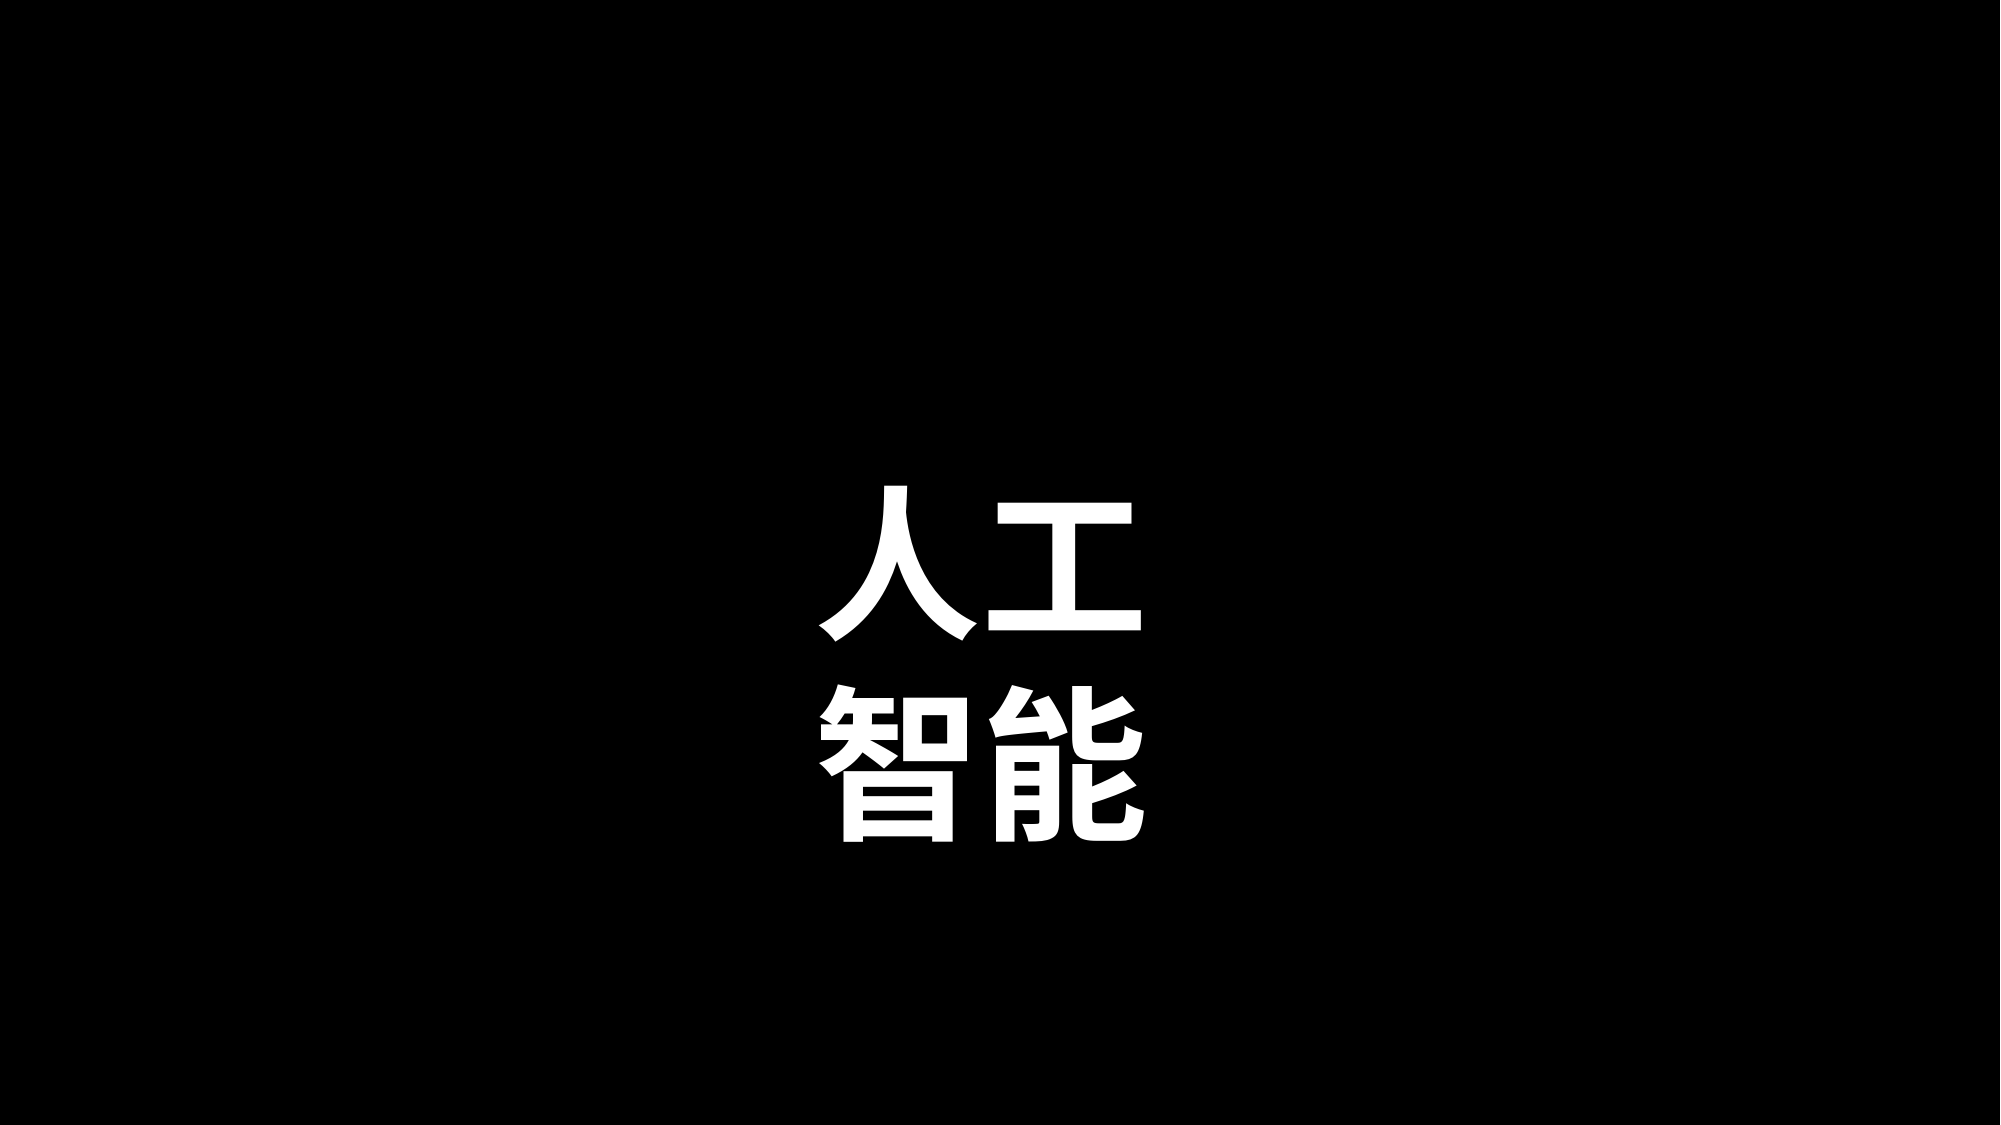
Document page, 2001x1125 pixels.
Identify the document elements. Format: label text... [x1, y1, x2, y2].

text_box 人工智能 [800, 453, 1200, 869]
